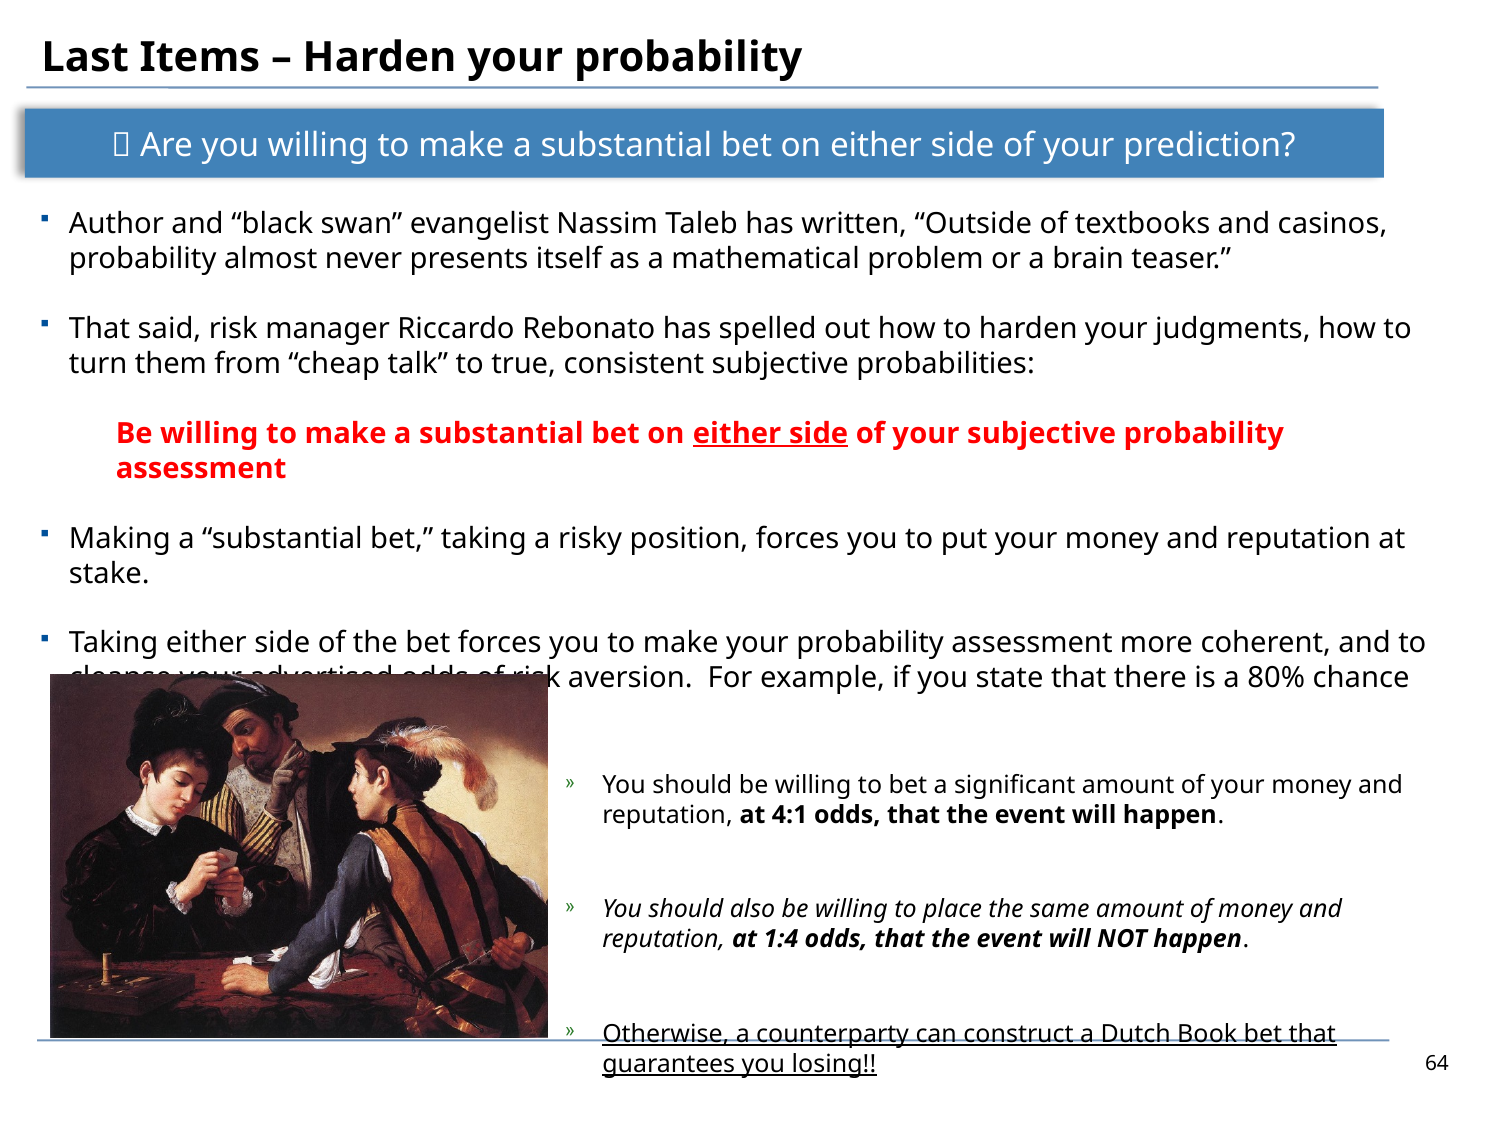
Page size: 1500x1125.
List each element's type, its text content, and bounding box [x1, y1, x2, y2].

list  Are you willing to make a substantial bet on either side of your prediction? [24, 108, 1384, 178]
list Author and “black swan” evangelist Nassim Taleb has written, “Outside of textbooks and casinos, probability almost never presents itself as a mathematical problem or a brain teaser.” That said, risk manager Riccardo Rebonato has spelled out how to harden your judgments, how to turn them from “cheap talk” to true, consistent subjective probabilities: Be willing to make a substantial bet on either side of your subjective probability assessment Making a “substantial bet,” taking a risky position, forces you to put your money and reputation at stake. Taking either side of the bet forces you to make your probability assessment more coherent, and to cleanse your advertised odds of risk aversion. For example, if you state that there is a 80% chance of event X occurring: You should be willing to bet a significant amount of your money and reputation, at 4:1 odds, that the event will happen. You should also be willing to place the same amount of money and reputation, at 1:4 odds, that the event will NOT happen. Otherwise, a counterparty can construct a Dutch Book bet that guarantees you losing!! [24, 196, 1450, 987]
title Last Items – Harden your probability [26, 22, 1474, 85]
picture [49, 674, 548, 1038]
